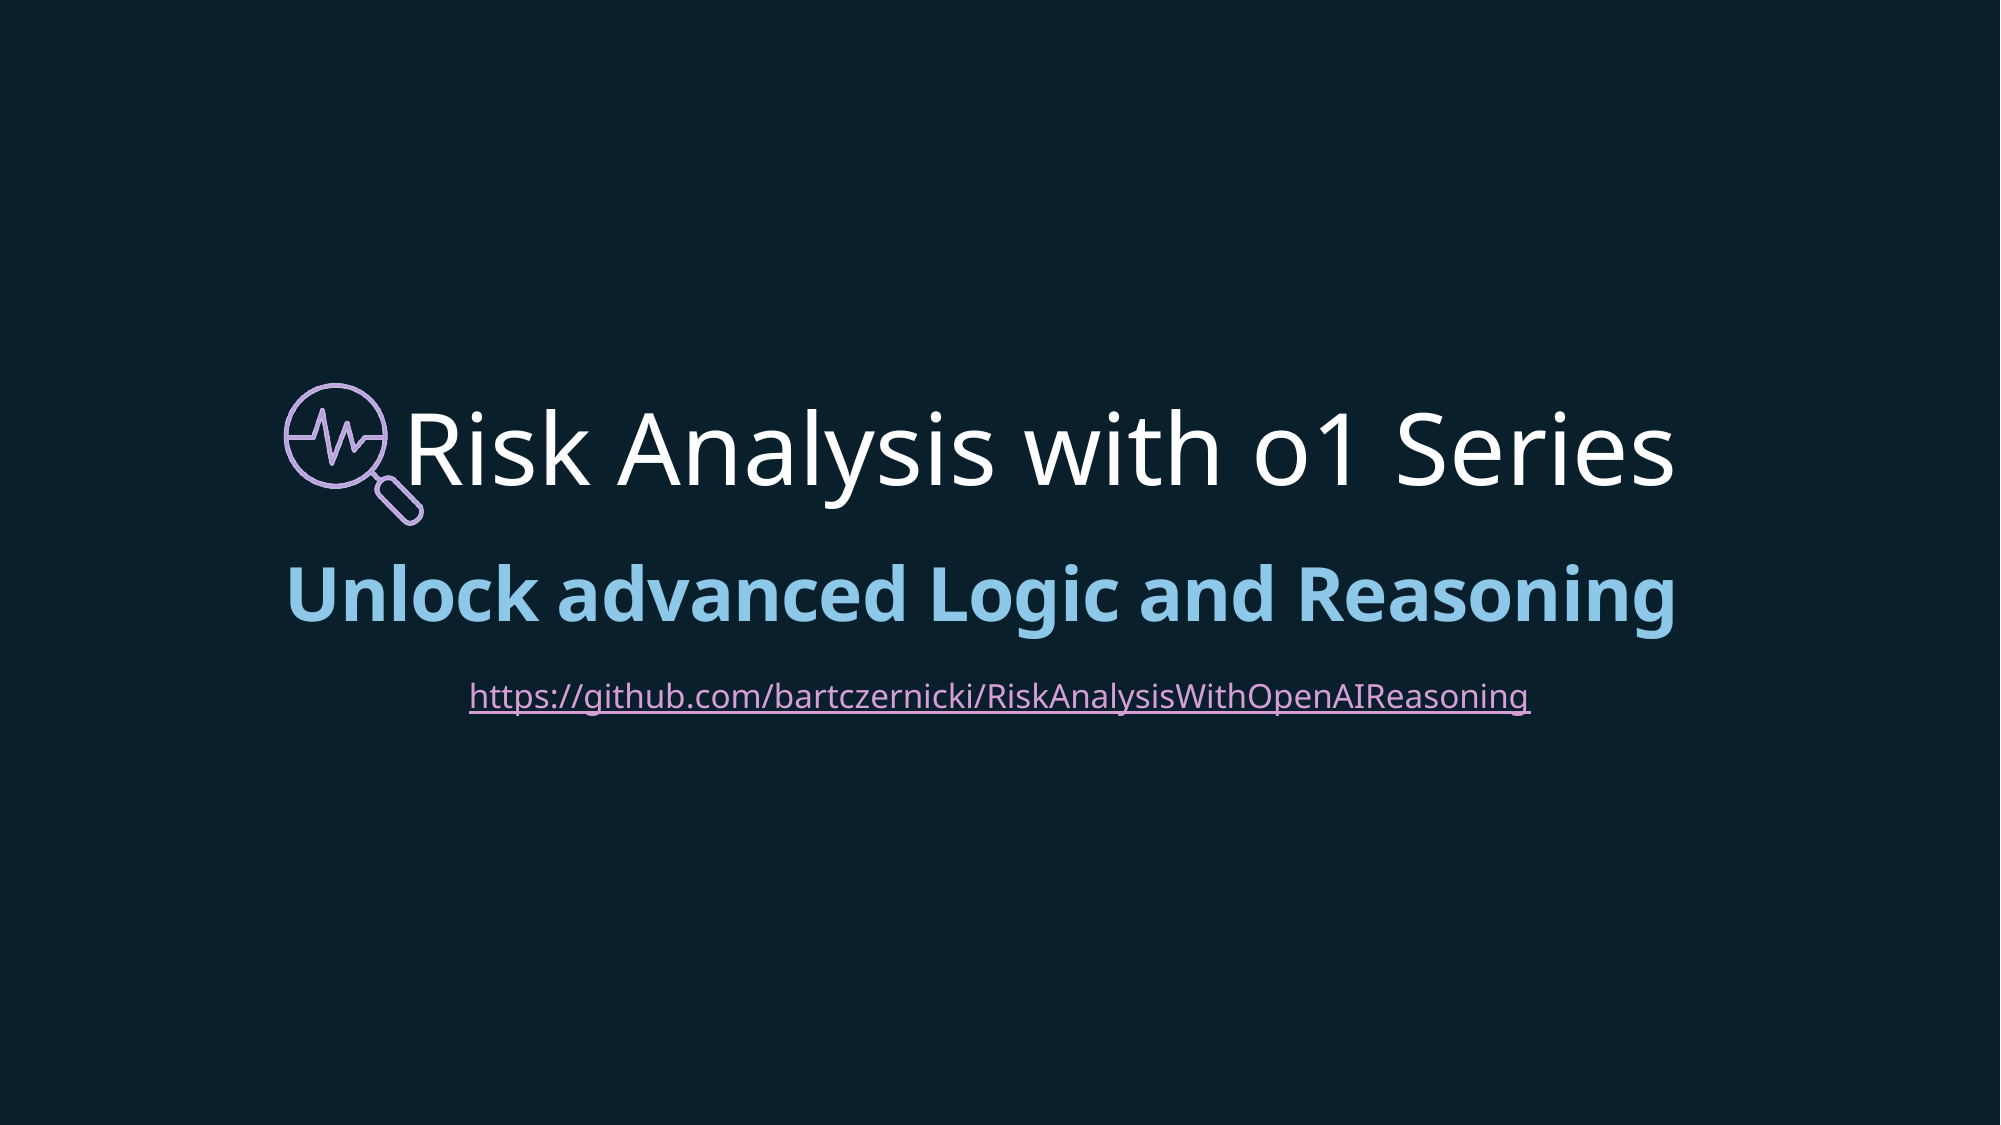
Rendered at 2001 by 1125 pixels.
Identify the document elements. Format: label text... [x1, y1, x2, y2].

text_box Unlock advanced Logic and Reasoning [230, 546, 1769, 637]
picture [268, 366, 439, 541]
text_box https://github.com/bartczernicki/RiskAnalysisWithOpenAIReasoning [190, 675, 1810, 717]
title Risk Analysis with o1 Series [231, 398, 1850, 587]
